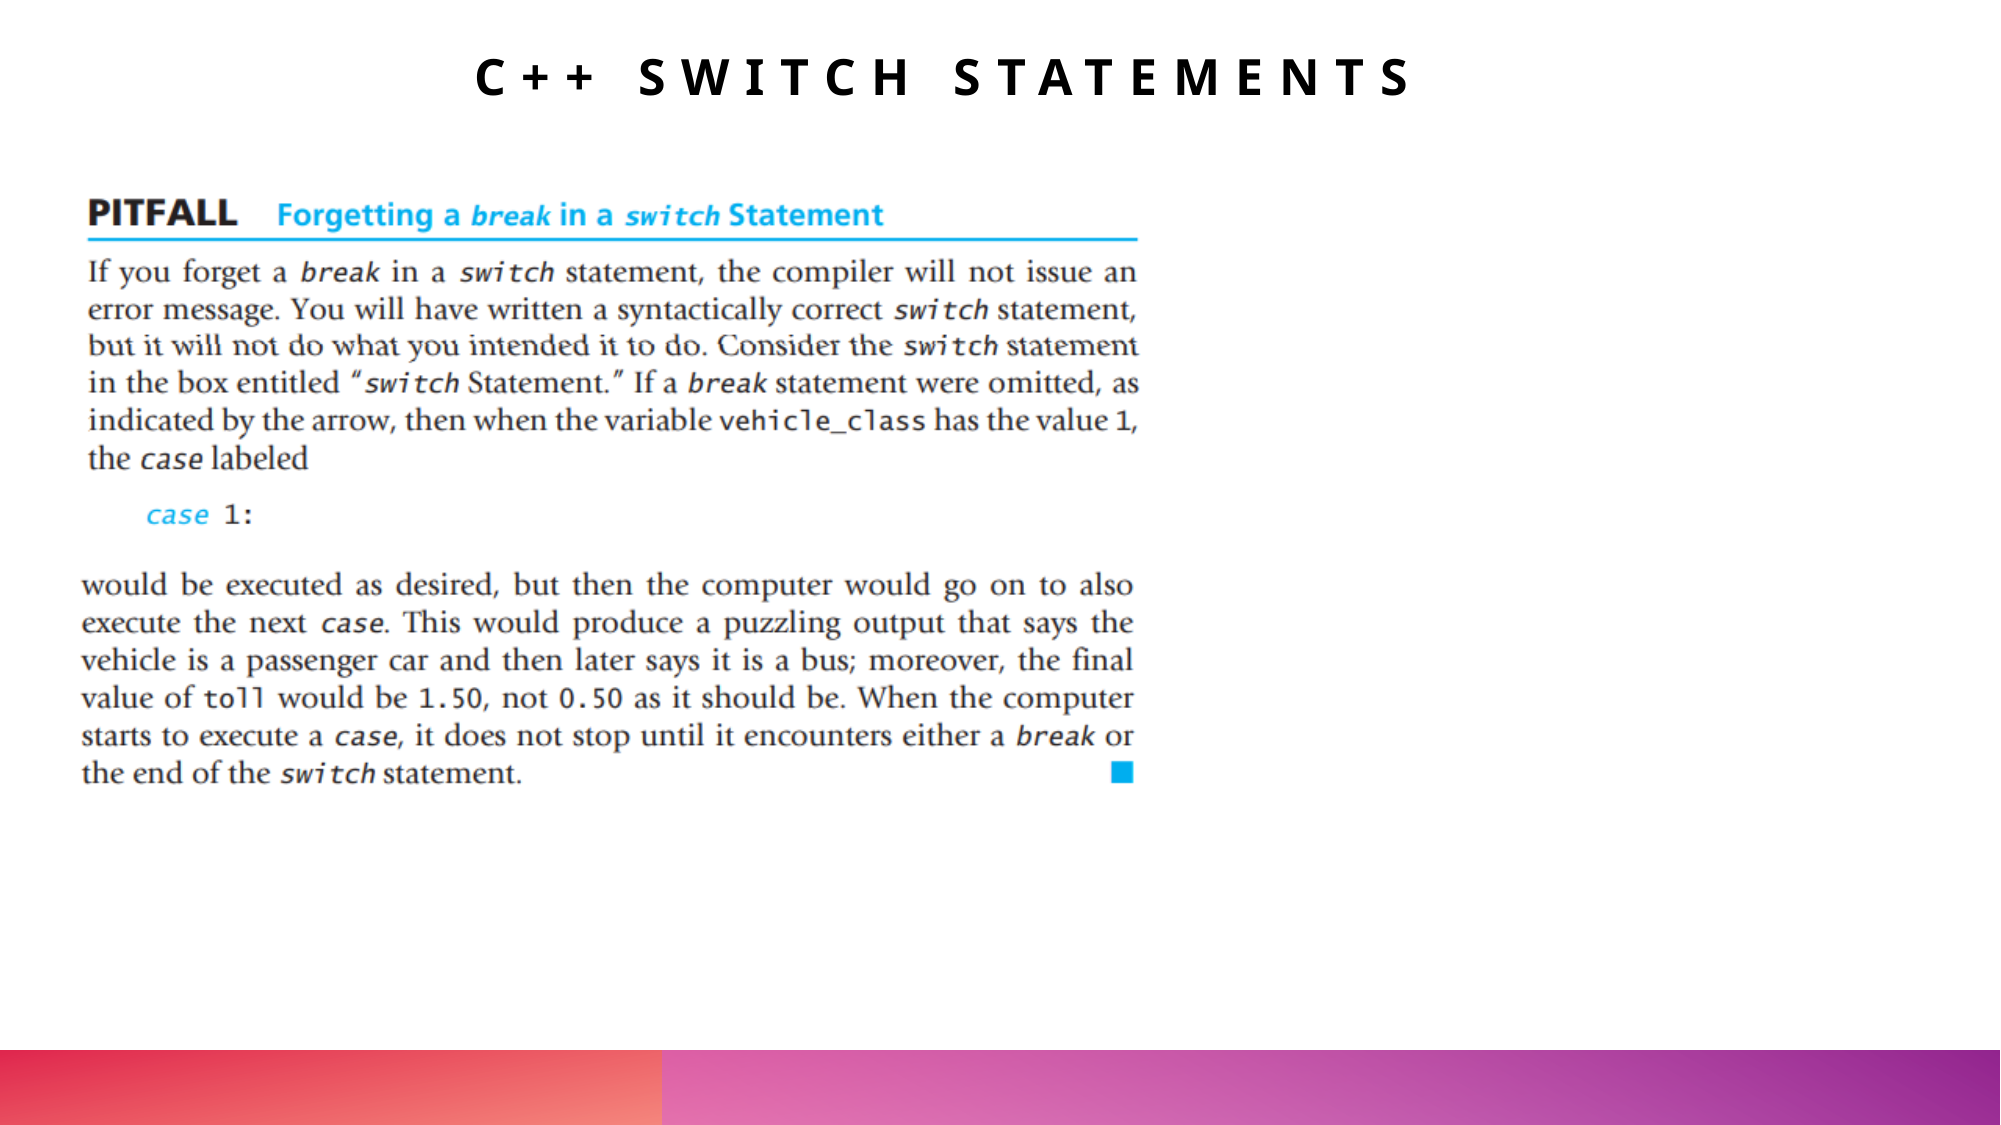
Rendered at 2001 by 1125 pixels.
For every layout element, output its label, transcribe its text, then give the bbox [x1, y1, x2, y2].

title C++ Switch Statements [191, 27, 1692, 105]
picture [65, 185, 1205, 821]
